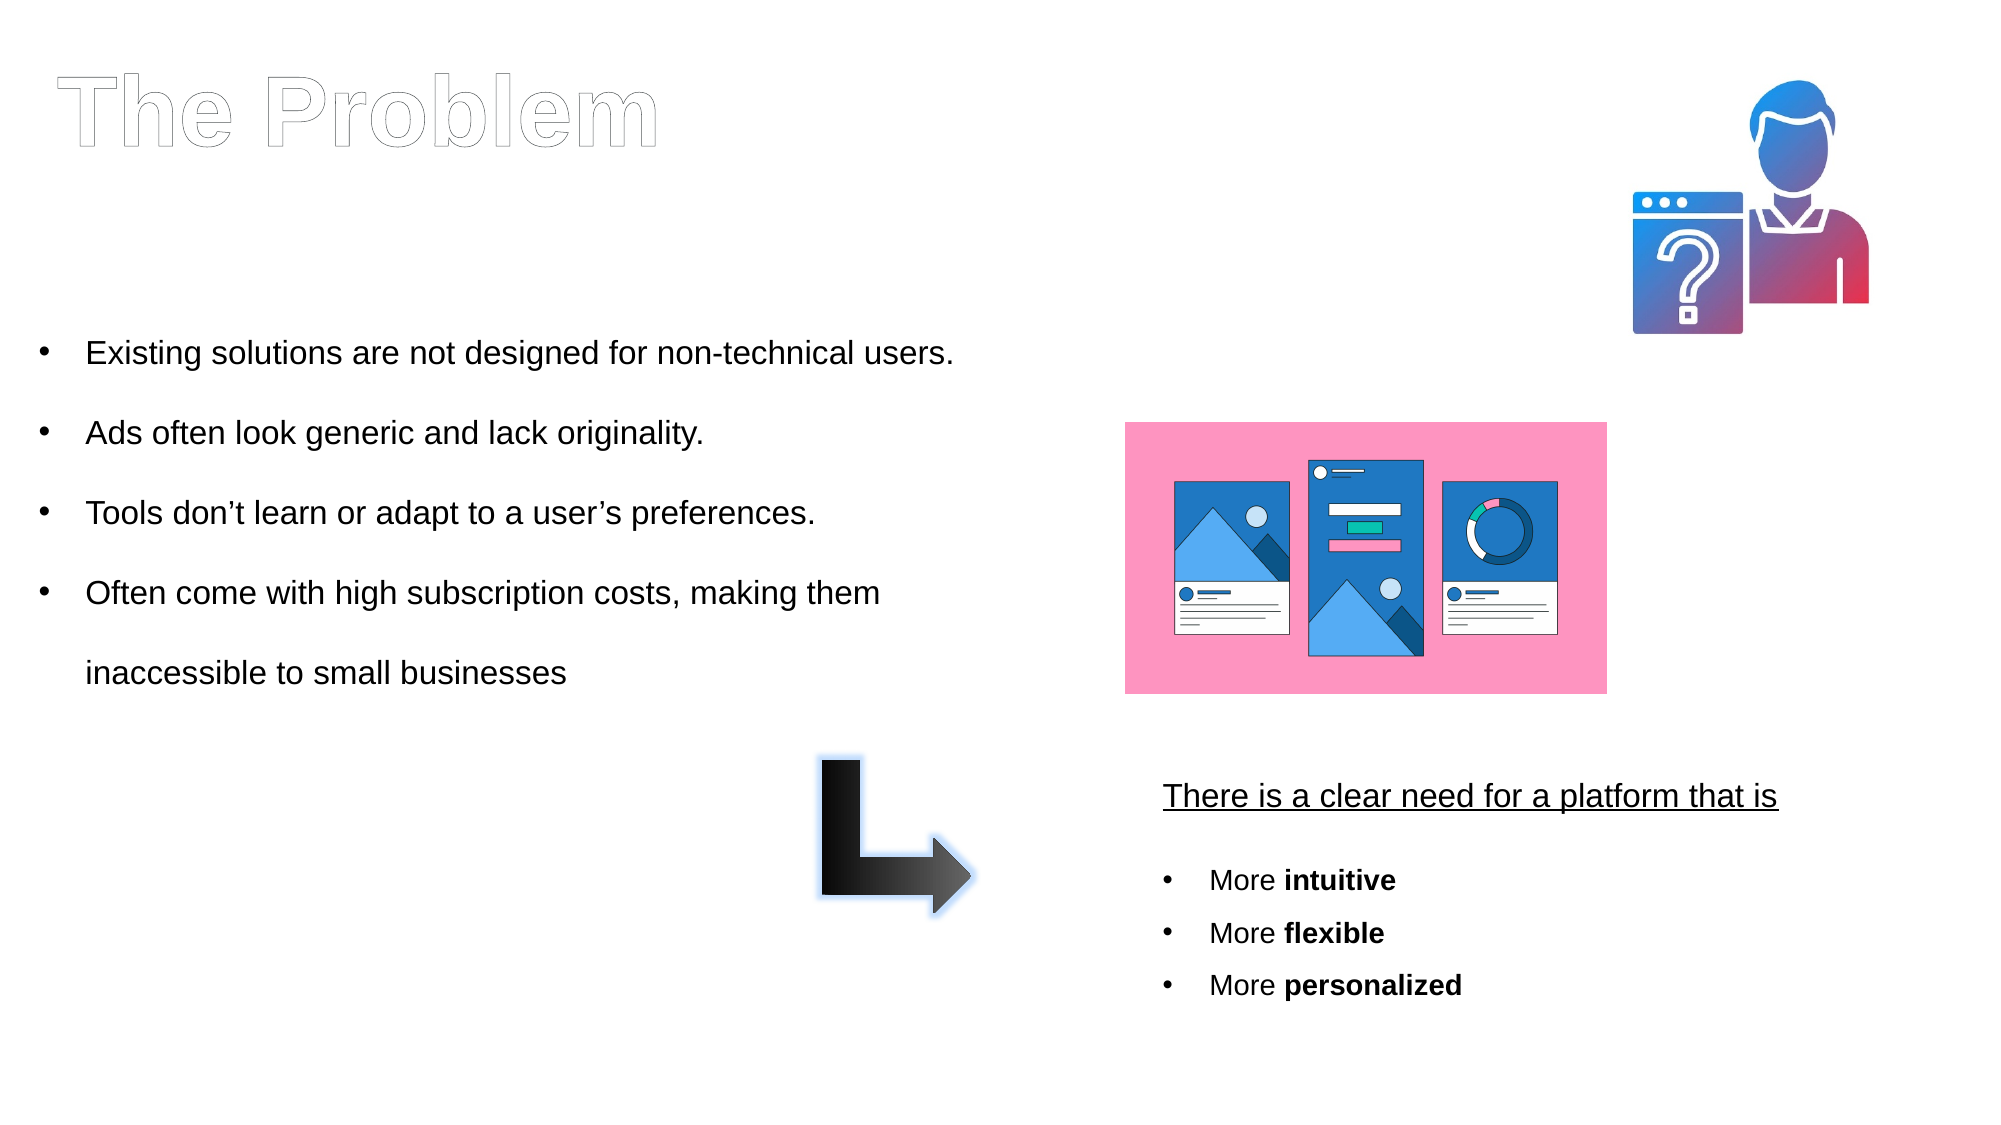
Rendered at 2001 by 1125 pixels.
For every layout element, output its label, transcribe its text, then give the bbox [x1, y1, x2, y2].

text_box [821, 760, 972, 914]
picture [1605, 62, 1895, 351]
text_box The Problem [41, 38, 1576, 174]
picture [1125, 422, 1607, 694]
text_box More intuitive More flexible More personalized [1147, 836, 2000, 1009]
text_box Existing solutions are not designed for non-technical users. Ads often look generic and lack originality. Tools don’t learn or adapt to a user’s preferences. Often come with high subscription costs, making them inaccessible to small businesses [23, 284, 1032, 958]
text_box There is a clear need for a platform that is [1147, 766, 2000, 822]
